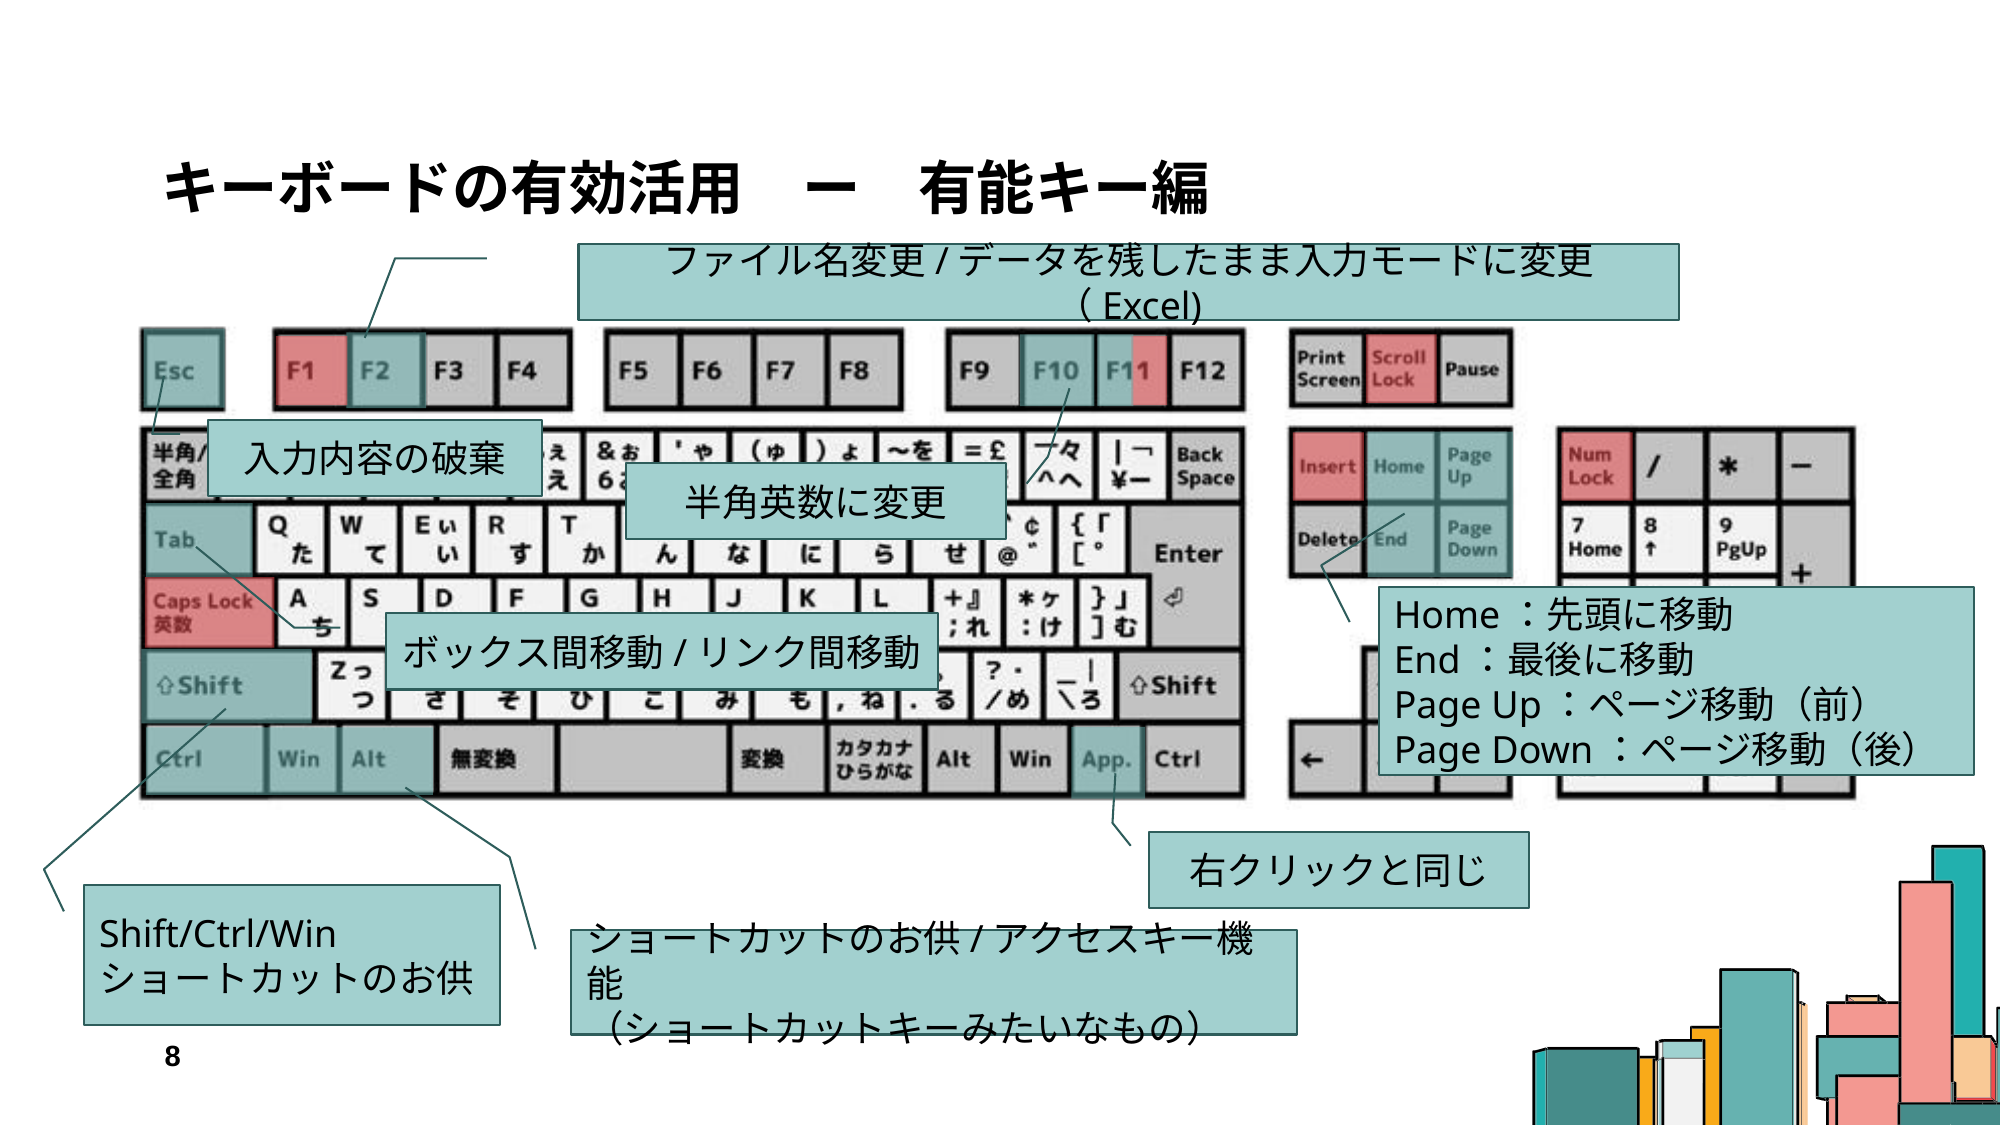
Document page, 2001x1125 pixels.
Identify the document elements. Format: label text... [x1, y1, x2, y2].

text_box 右クリックと同じ [1149, 831, 1530, 908]
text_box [125, 315, 1875, 810]
text_box Shift/Ctrl/Win ショートカットのお供 [84, 885, 500, 1025]
text_box Home：先頭に移動 End：最後に移動 Page Up：ページ移動（前） Page Down：ページ移動（後） [1882, 586, 1974, 775]
picture [1471, 834, 2000, 1125]
text_box ファイル名変更/データを残したまま入力モードに変更（Excel) [578, 244, 1680, 314]
title キーボードの有効活用 ー 有能キー編 [146, 11, 1508, 230]
slide_number 8 [149, 1024, 588, 1085]
text_box ショートカットのお供/アクセスキー機能 （ショートカットキーみたいなもの） [570, 929, 1297, 1035]
